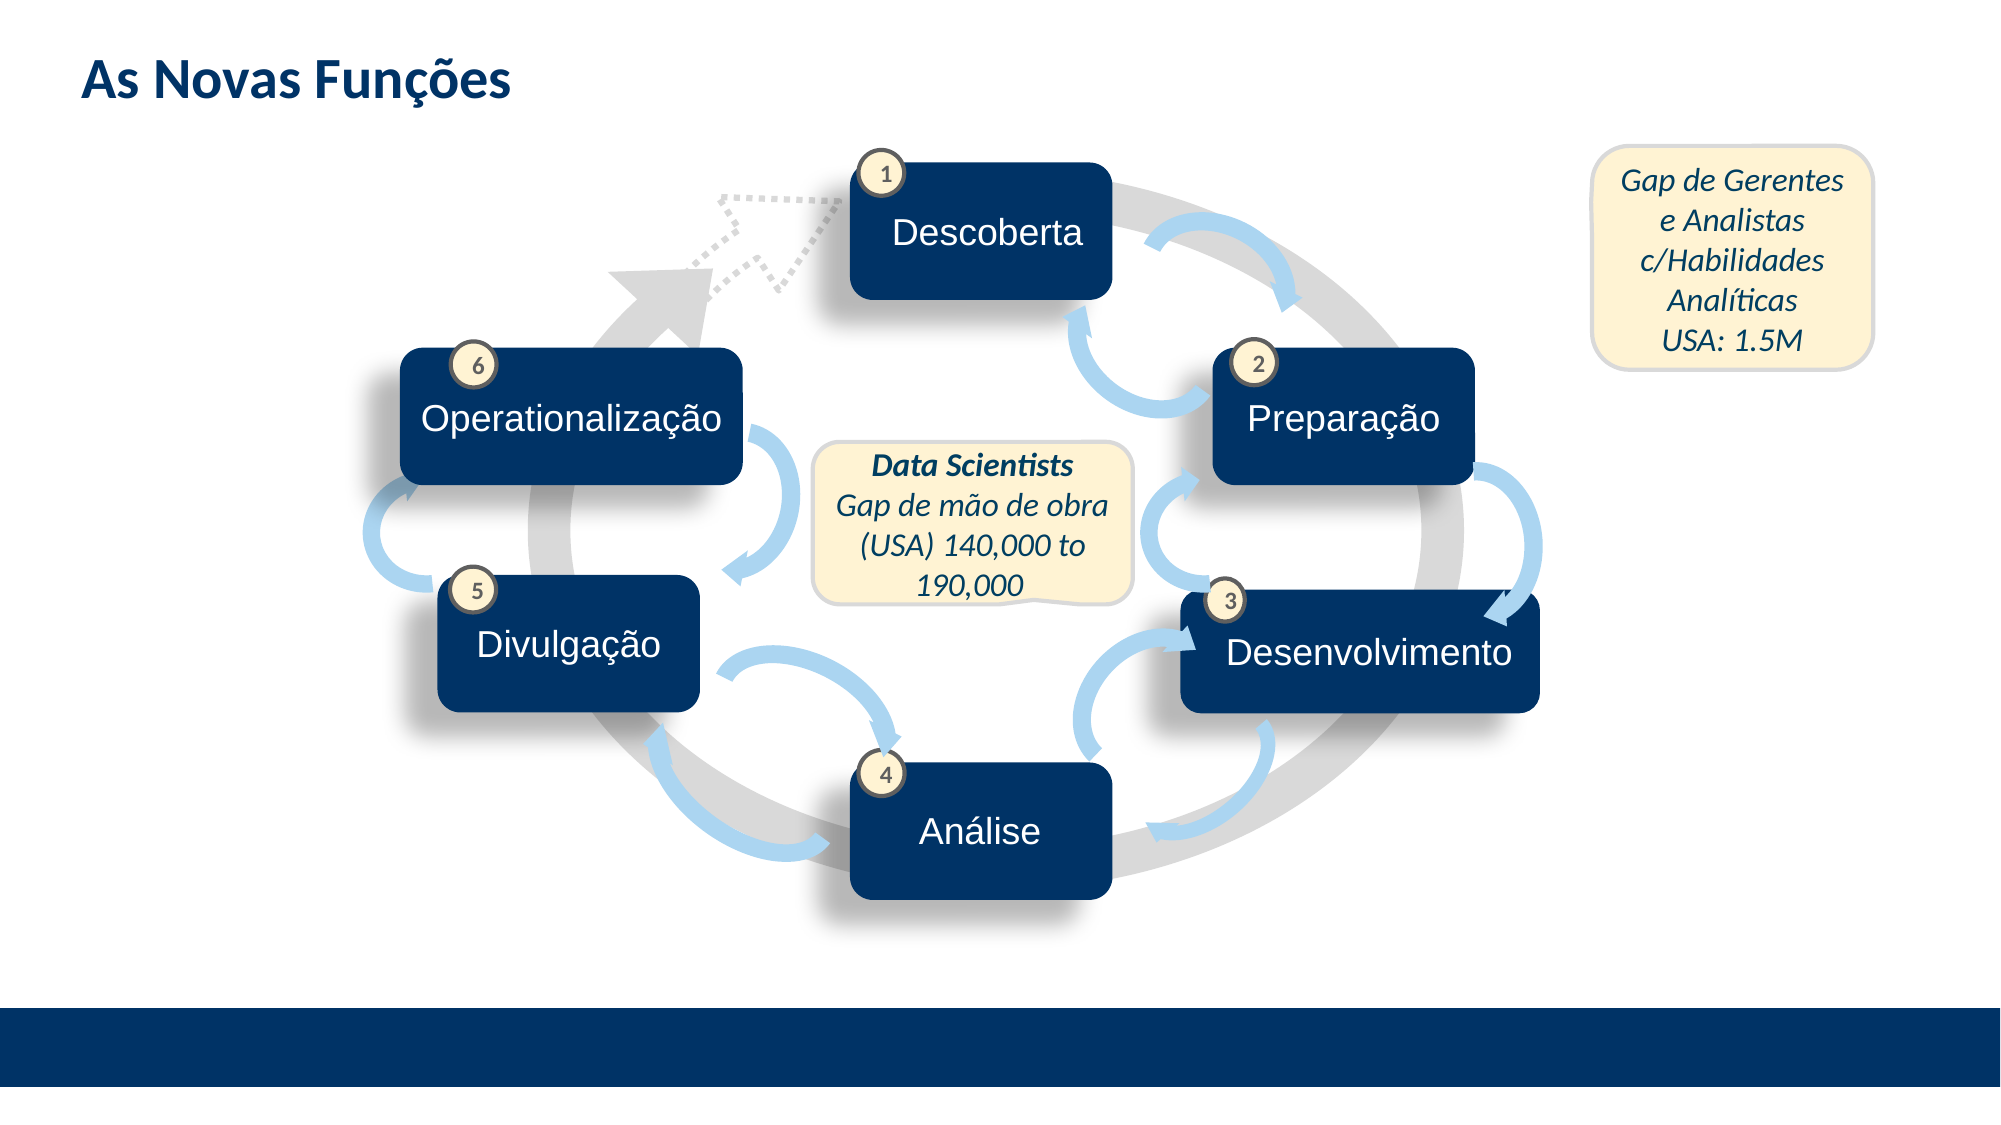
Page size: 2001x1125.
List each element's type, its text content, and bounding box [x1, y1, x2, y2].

text_box Gap de Gerentes e Analistas c/Habilidades Analíticas USA: 1.5M [1589, 143, 1876, 372]
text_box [353, 206, 1552, 854]
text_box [399, 341, 744, 486]
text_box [849, 149, 1113, 205]
title As Novas Funções [66, 12, 1917, 138]
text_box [487, 130, 1568, 940]
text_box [849, 862, 1113, 901]
